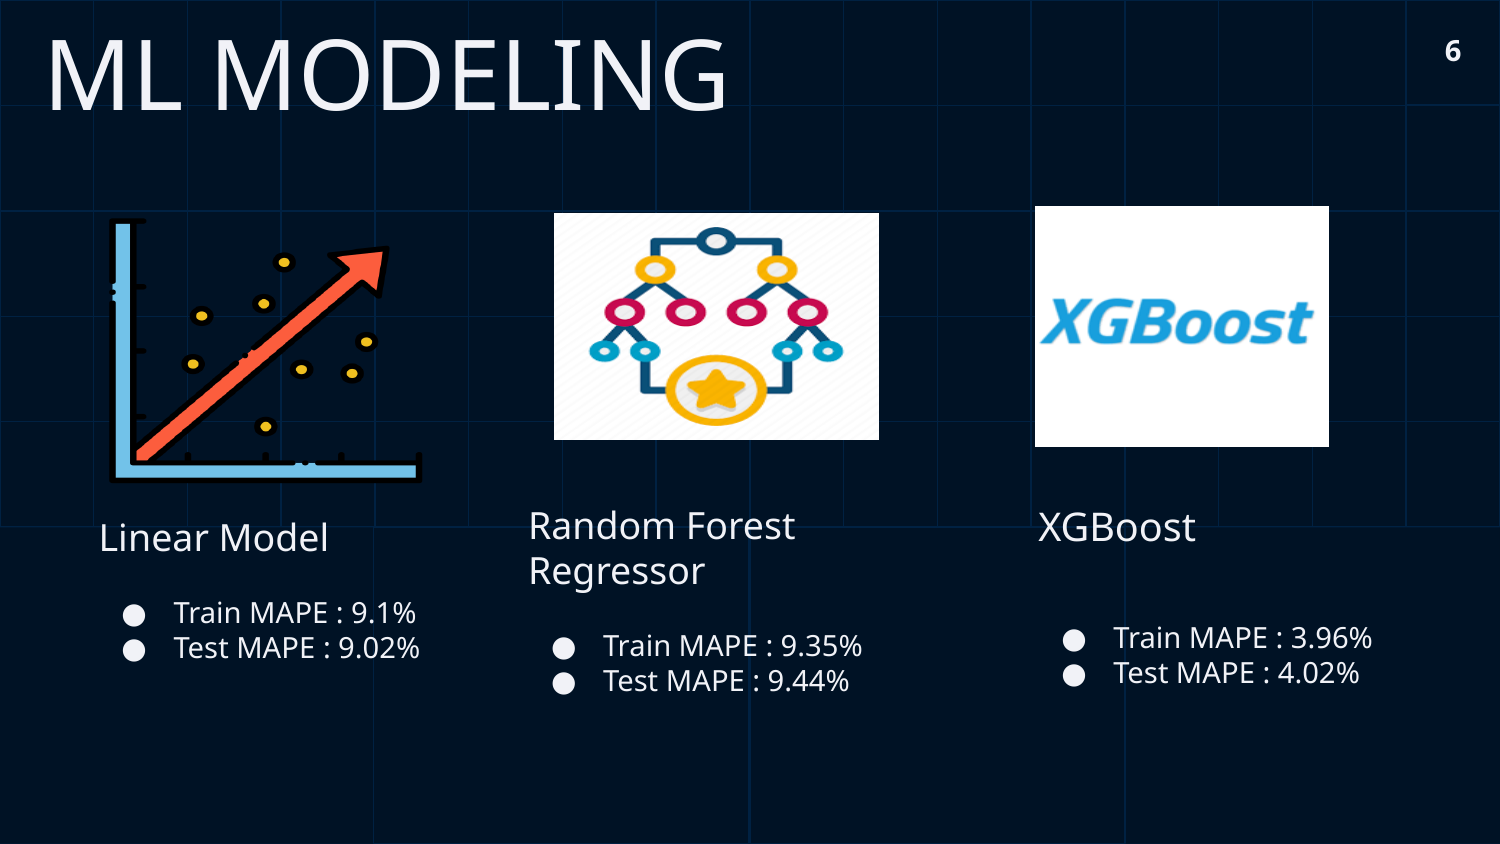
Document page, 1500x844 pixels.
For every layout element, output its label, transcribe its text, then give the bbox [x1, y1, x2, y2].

picture [554, 213, 879, 440]
picture [1034, 206, 1329, 447]
title ML MODELING [28, 20, 1407, 155]
list XGBoost Train MAPE : 3.96% Test MAPE : 4.02% [1023, 487, 1449, 787]
list Random Forest Regressor Train MAPE : 9.35% Test MAPE : 9.44% [513, 487, 922, 787]
list Linear Model Train MAPE : 9.1% Test MAPE : 9.02% [83, 499, 481, 799]
picture [103, 213, 428, 488]
slide_number ‹#› [1406, 0, 1500, 106]
